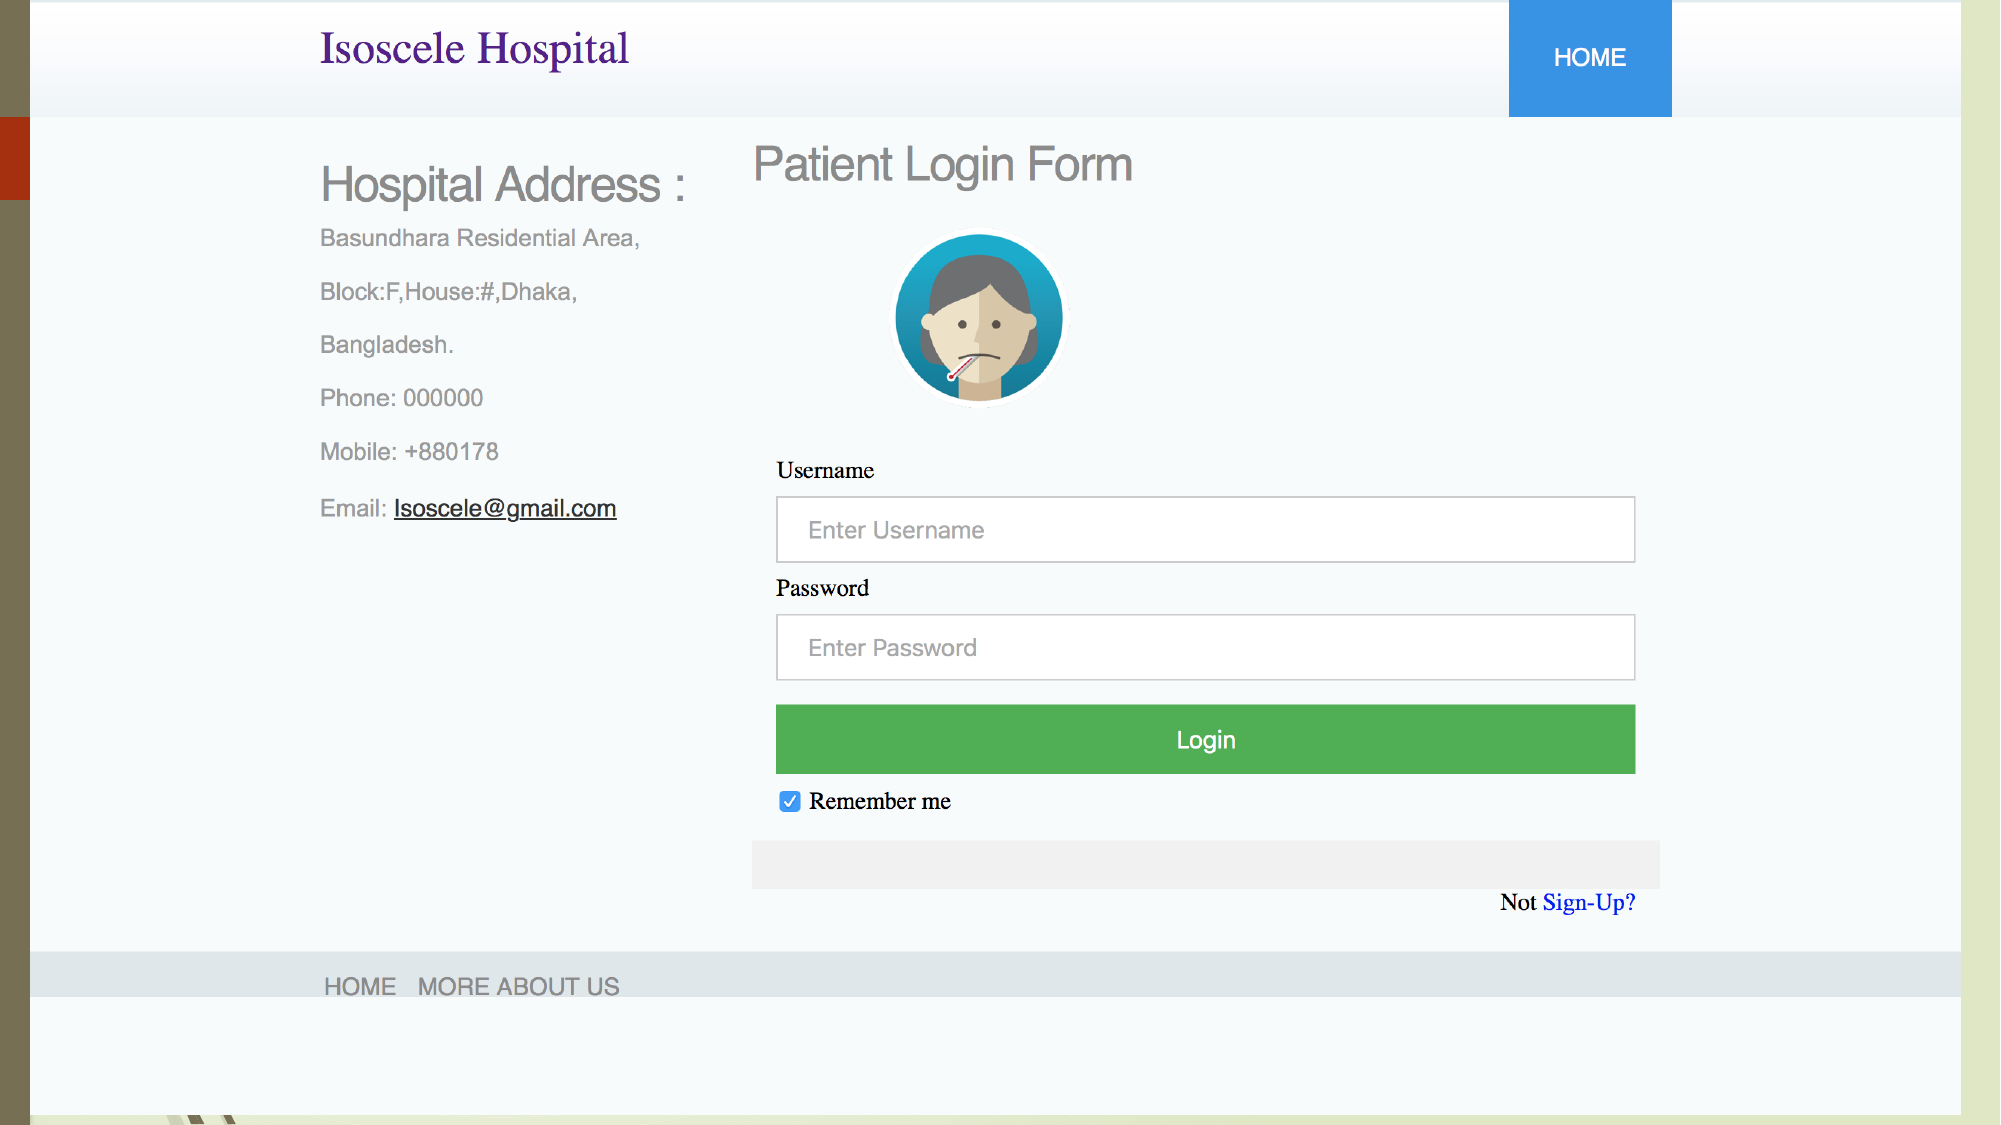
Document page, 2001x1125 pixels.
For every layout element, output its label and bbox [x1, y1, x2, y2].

list [30, 0, 1961, 1115]
